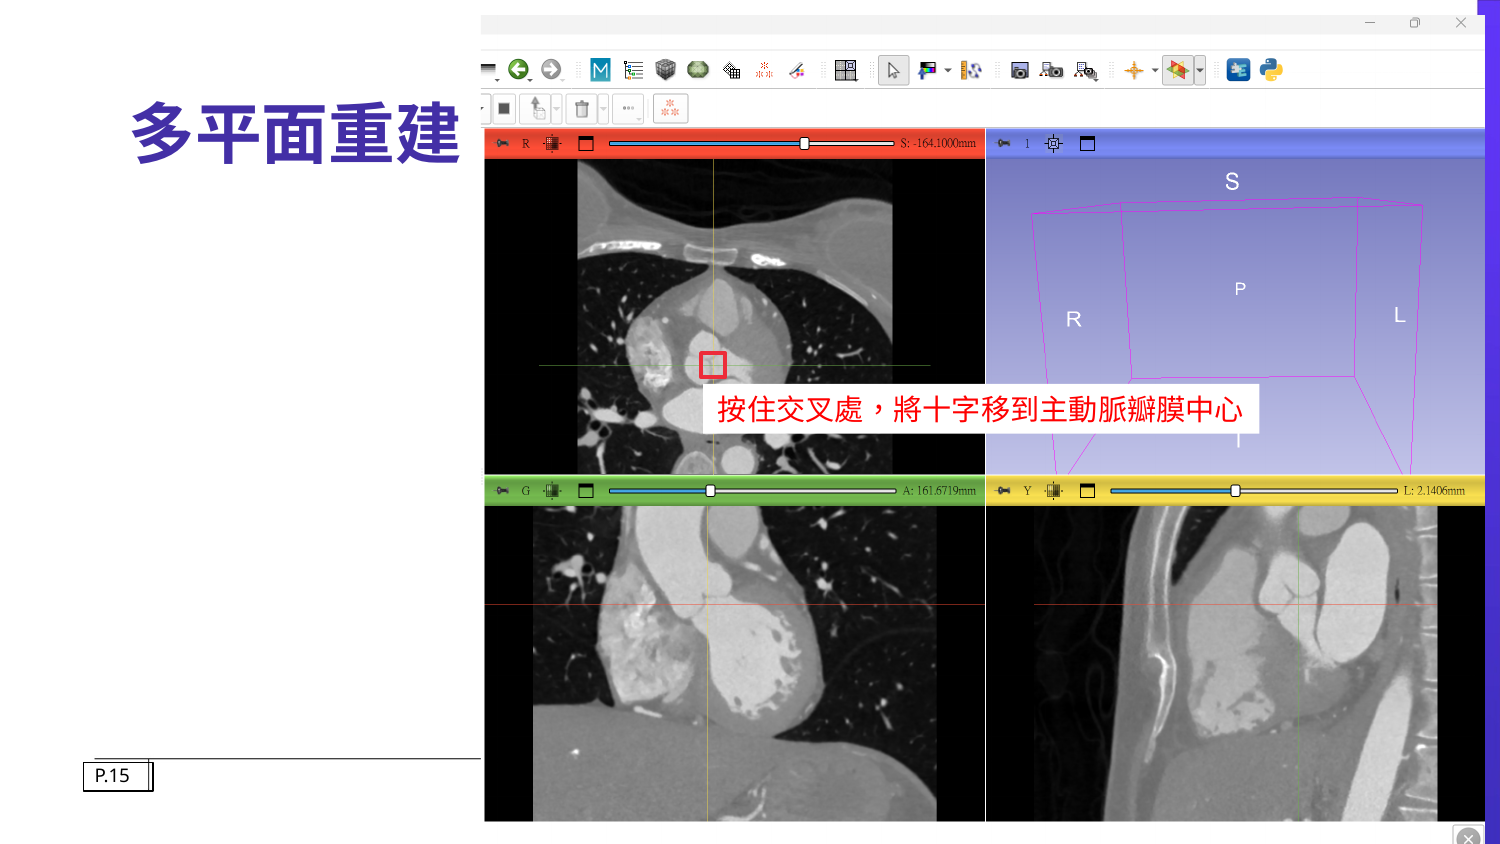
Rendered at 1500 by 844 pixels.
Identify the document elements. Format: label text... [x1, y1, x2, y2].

picture [0, 0, 1500, 844]
slide_number P.15 [83, 762, 153, 792]
title 多平面重建 [117, 101, 475, 173]
